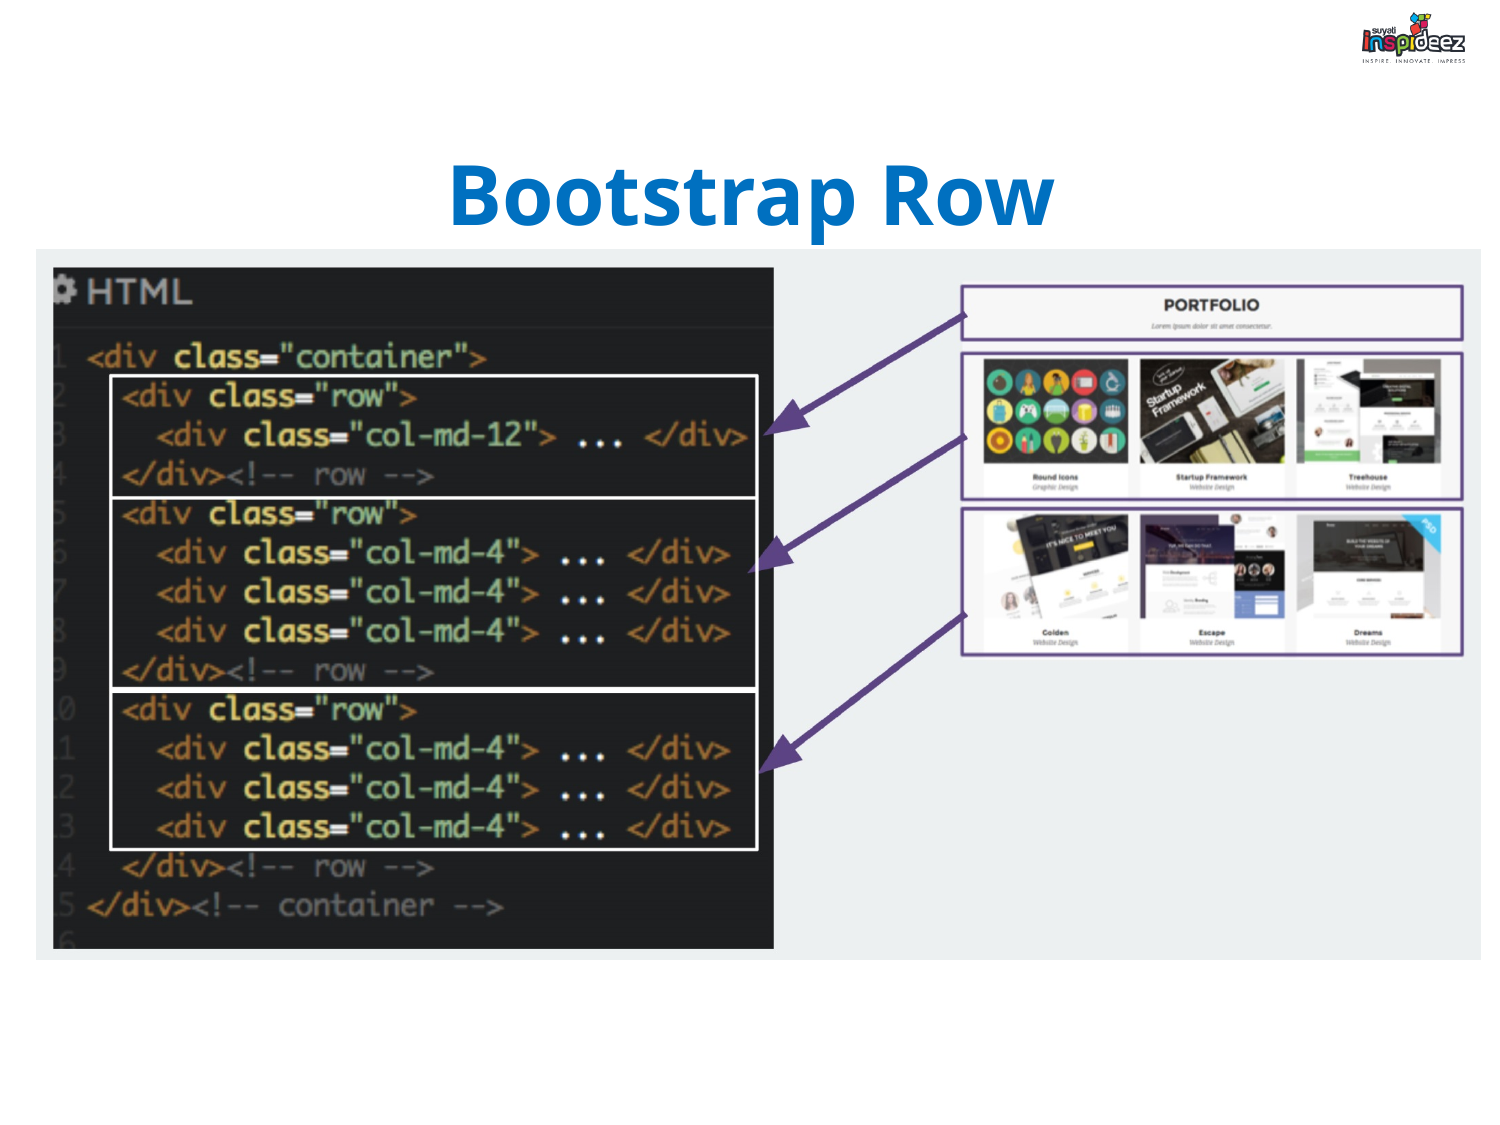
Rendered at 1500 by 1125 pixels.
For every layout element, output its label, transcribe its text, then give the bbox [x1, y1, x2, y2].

picture [1362, 12, 1466, 63]
picture [35, 249, 1481, 960]
text_box Bootstrap Row [92, 159, 1410, 248]
